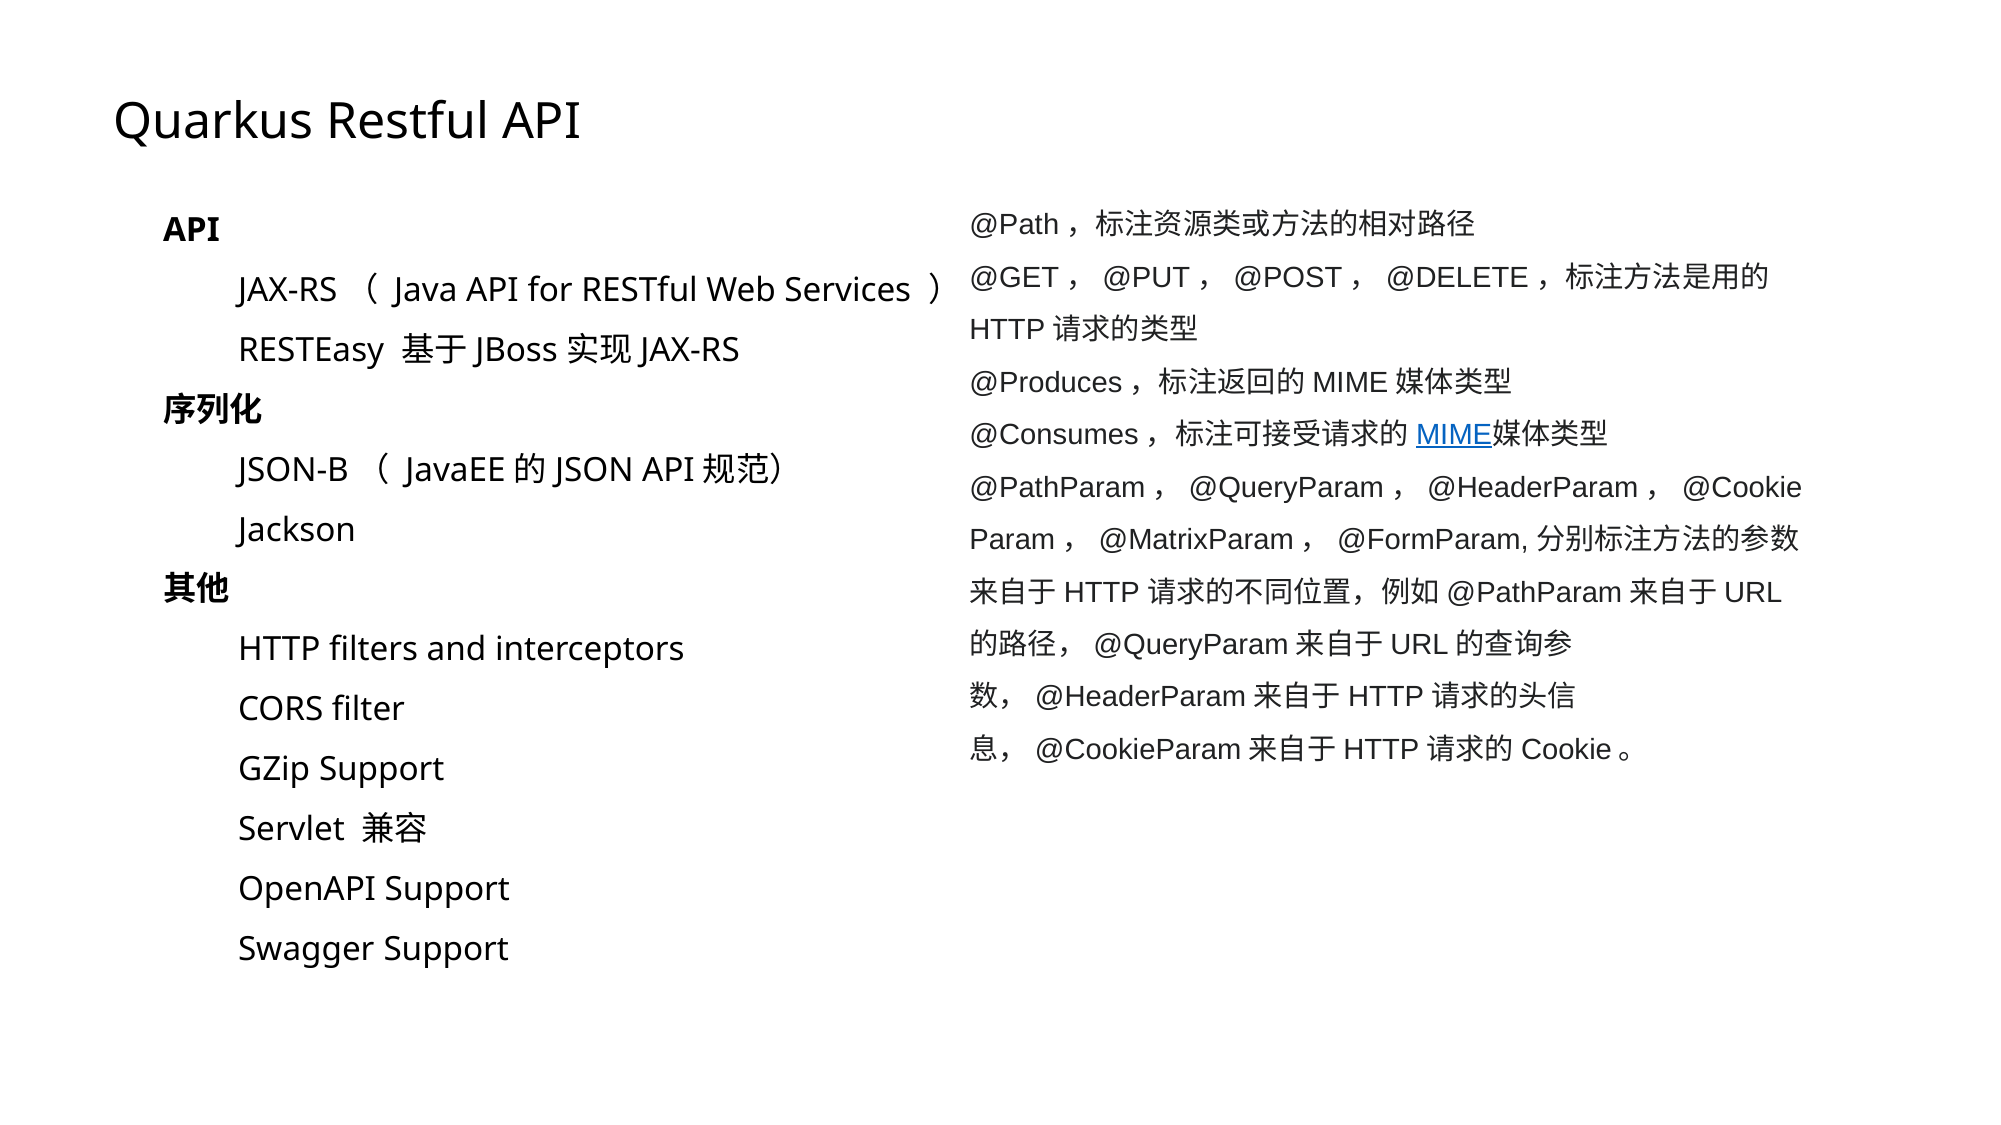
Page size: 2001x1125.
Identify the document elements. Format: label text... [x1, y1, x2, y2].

text_box Quarkus Restful API [98, 67, 1811, 177]
text_box @Path，标注资源类或方法的相对路径 @GET，@PUT，@POST，@DELETE，标注方法是用的HTTP请求的类型 @Produces，标注返回的MIME媒体类型 @Consumes，标注可接受请求的MIME媒体类型 @PathParam，@QueryParam，@HeaderParam，@CookieParam，@MatrixParam，@FormParam,分别标注方法的参数来自于HTTP请求的不同位置，例如@PathParam来自于URL的路径，@QueryParam来自于URL的查询参数，@HeaderParam来自于HTTP请求的头信息，@CookieParam来自于HTTP请求的Cookie。 [954, 180, 1834, 773]
text_box API JAX-RS（ Java API for RESTful Web Services ） RESTEasy 基于JBoss实现JAX-RS 序列化 JSON-B（ JavaEE的JSON API规范） Jackson 其他 HTTP filters and interceptors CORS filter GZip Support Servlet 兼容 OpenAPI Support Swagger Support [148, 180, 977, 975]
